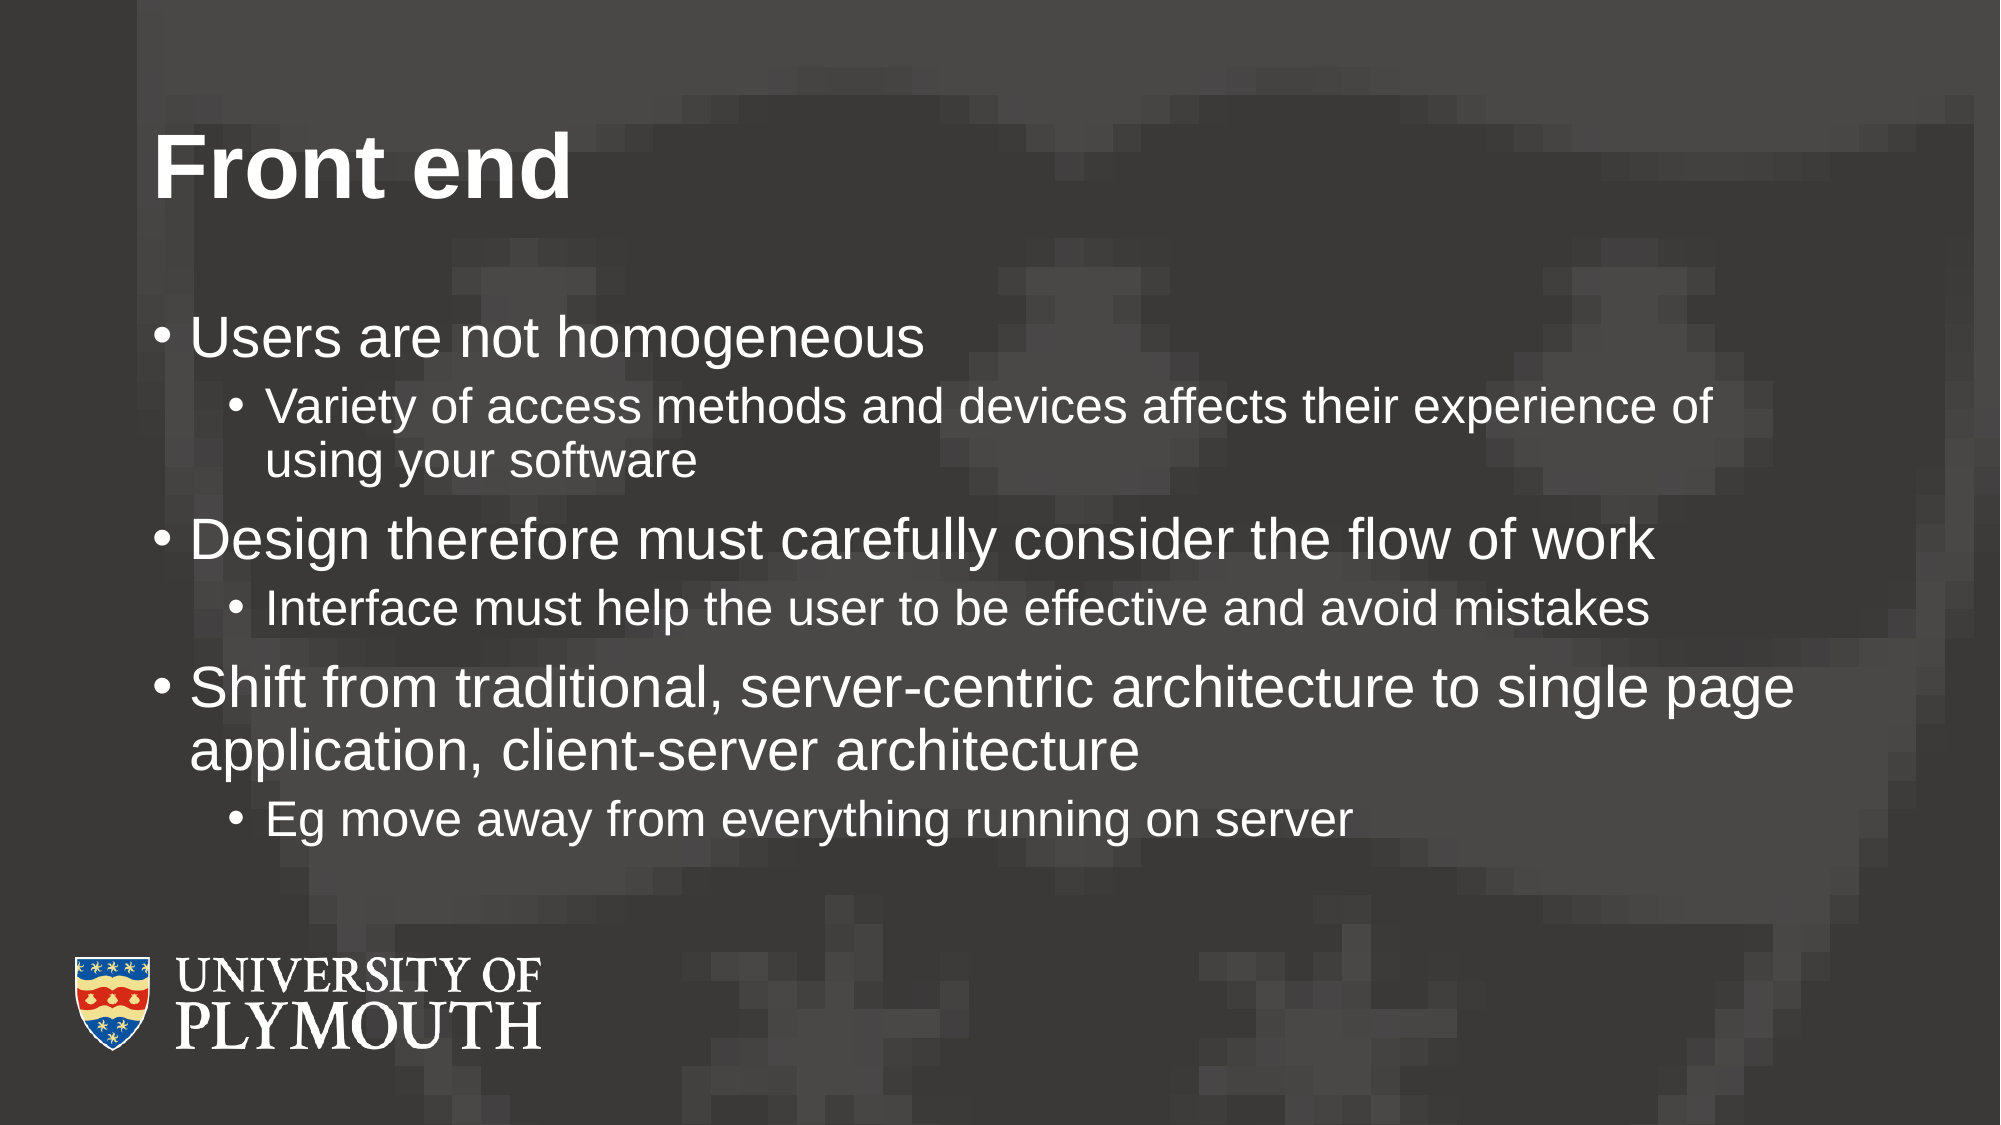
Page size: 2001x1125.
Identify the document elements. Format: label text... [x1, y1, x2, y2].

title Front end [137, 59, 1863, 278]
list Users are not homogeneous Variety of access methods and devices affects their experience of using your software Design therefore must carefully consider the flow of work Interface must help the user to be effective and avoid mistakes Shift from traditional, server-centric architecture to single page application, client-server architecture Eg move away from everything running on server [137, 299, 1863, 1014]
picture [75, 957, 541, 1053]
